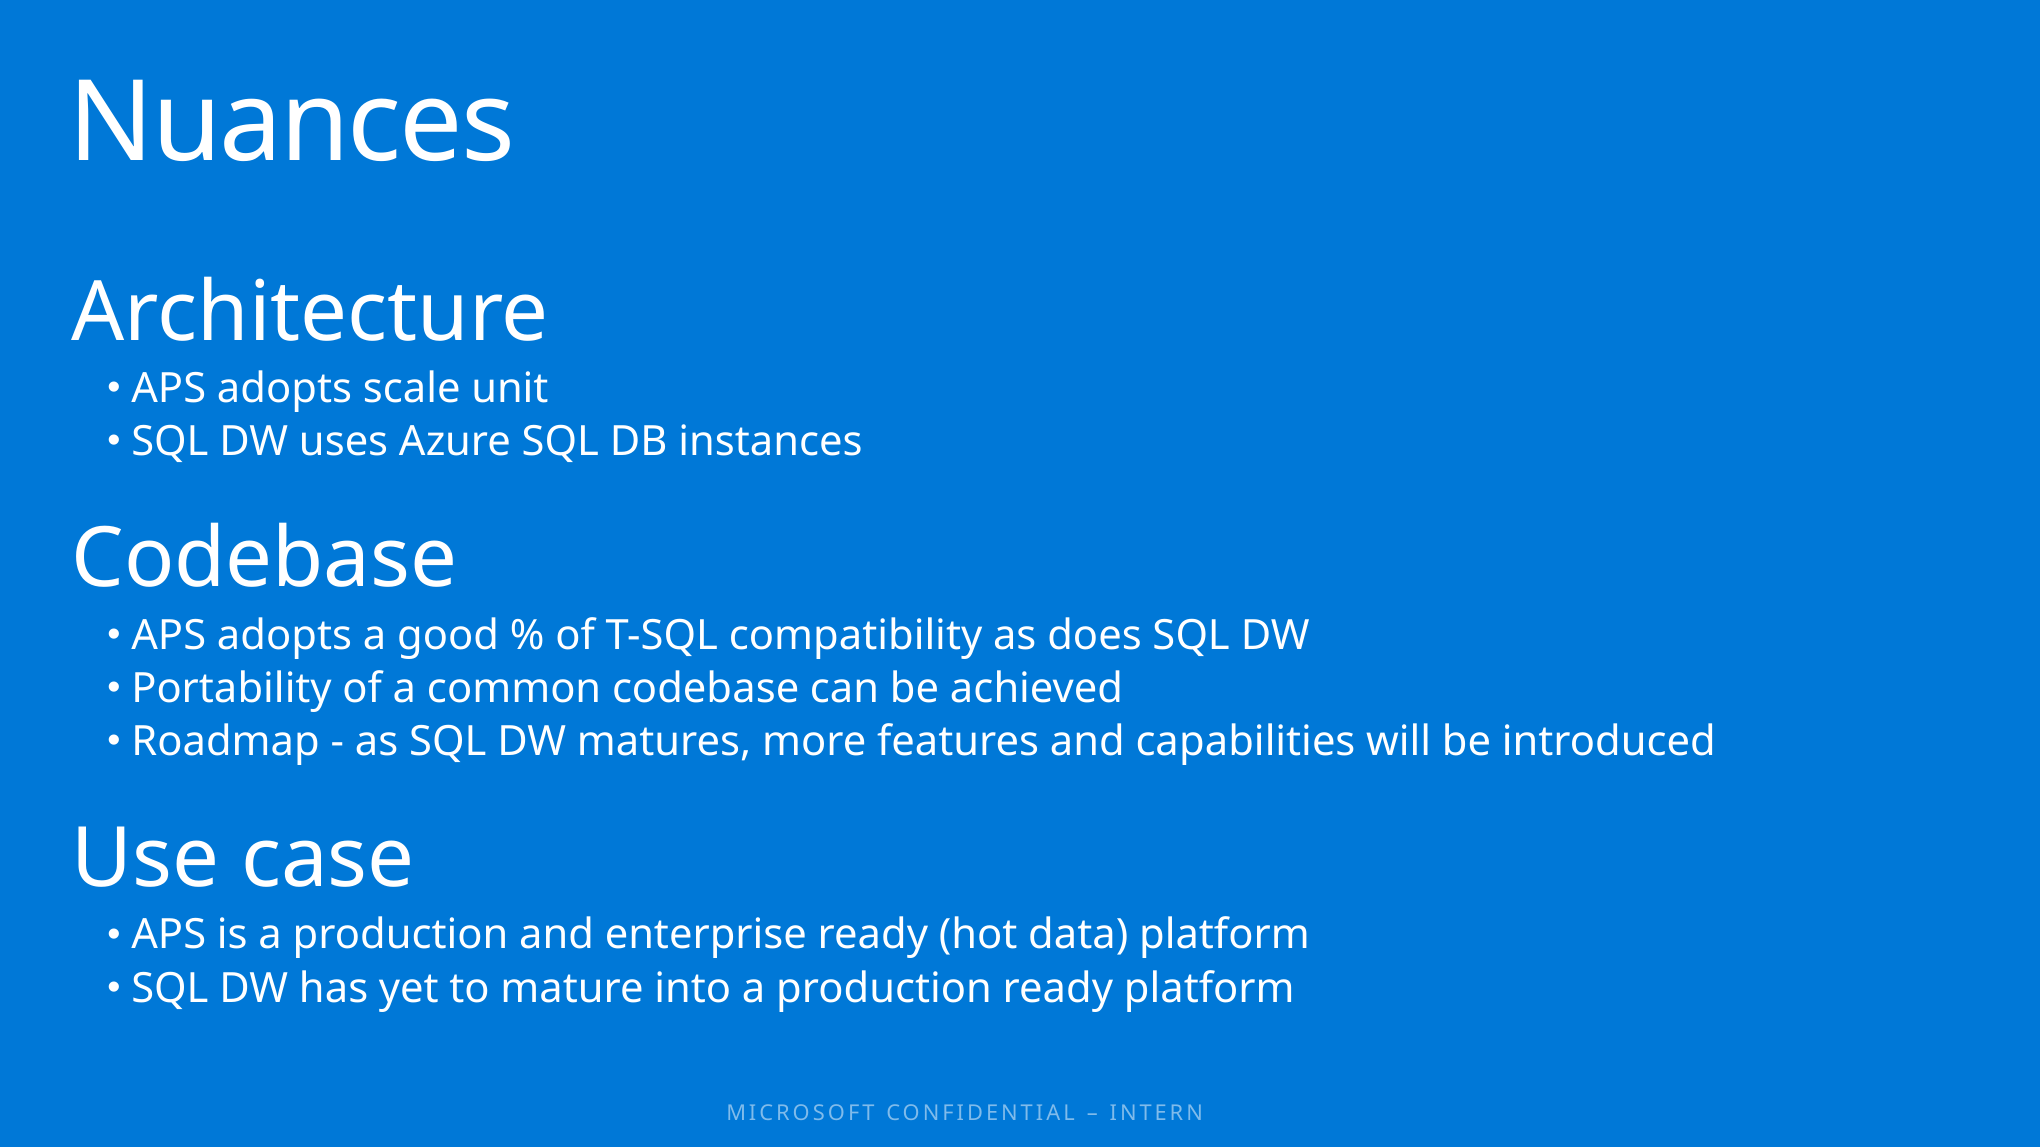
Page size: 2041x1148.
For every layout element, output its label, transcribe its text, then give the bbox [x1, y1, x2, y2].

text_box Architecture APS adopts scale unit SQL DW uses Azure SQL DB instances Codebase APS adopts a good % of T-SQL compatibility as does SQL DW Portability of a common codebase can be achieved Roadmap - as SQL DW matures, more features and capabilities will be introduced Use case APS is a production and enterprise ready (hot data) platform SQL DW has yet to mature into a production ready platform [57, 260, 2008, 1112]
title Nuances [45, 48, 1996, 199]
